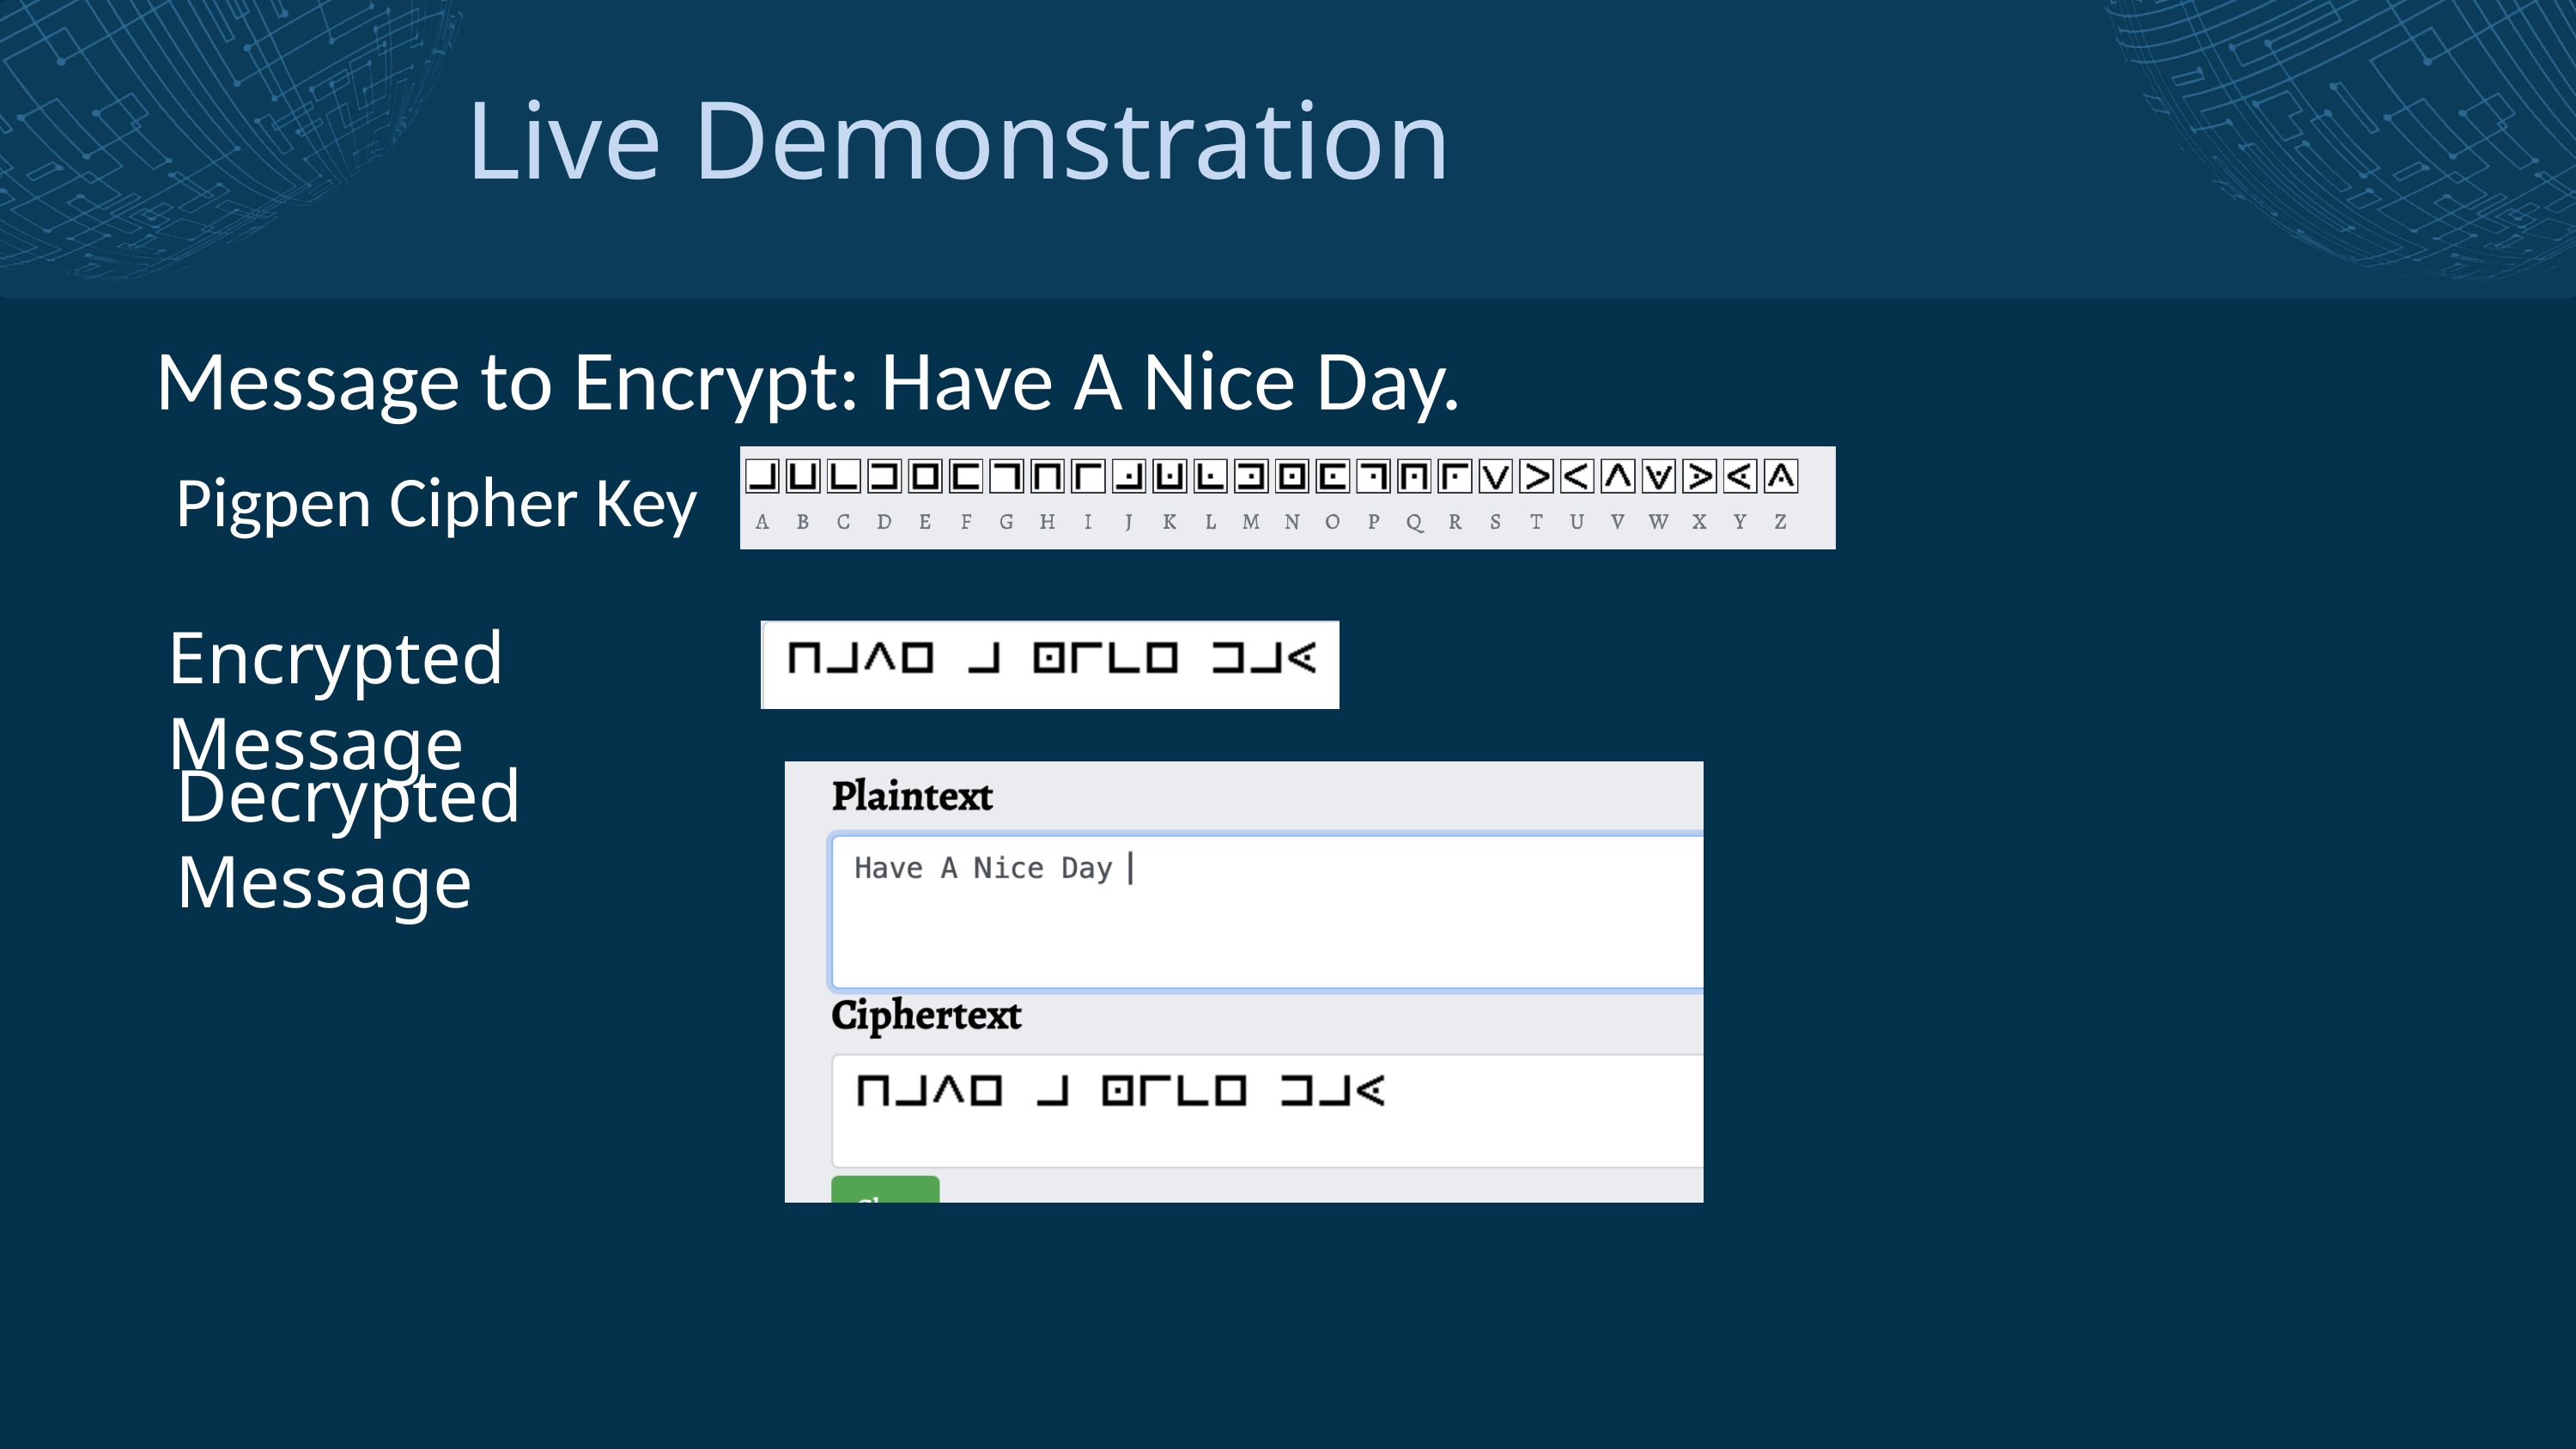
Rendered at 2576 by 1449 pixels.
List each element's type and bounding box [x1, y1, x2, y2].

picture [785, 761, 1704, 1203]
picture [761, 621, 1340, 709]
picture [740, 446, 1836, 550]
text_box [0, 0, 2576, 1329]
